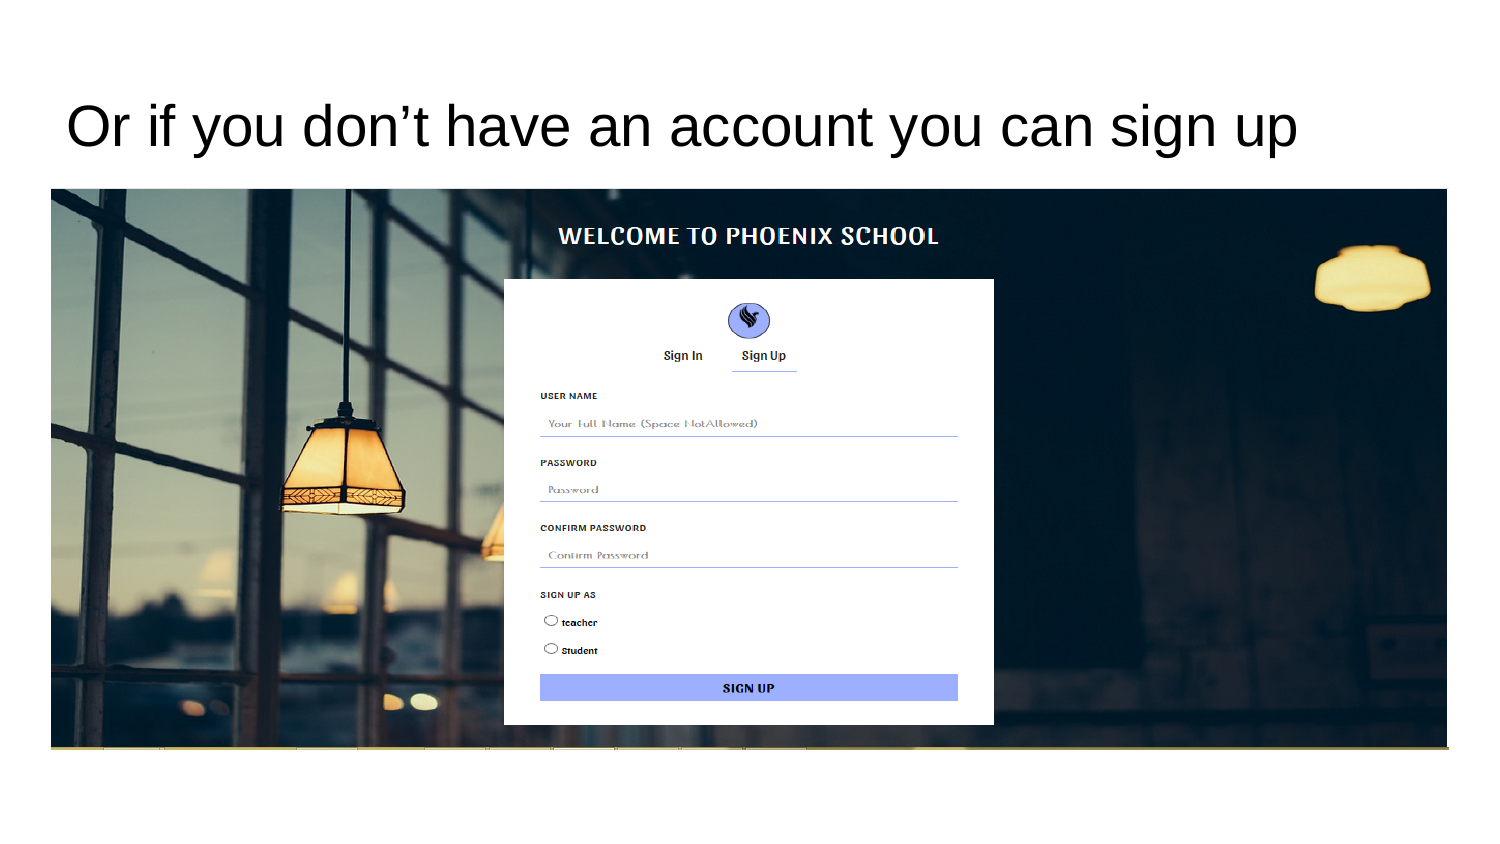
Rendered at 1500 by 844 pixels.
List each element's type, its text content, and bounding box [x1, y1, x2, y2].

title Or if you don’t have an account you can sign up [51, 72, 1449, 167]
picture [50, 188, 1450, 750]
